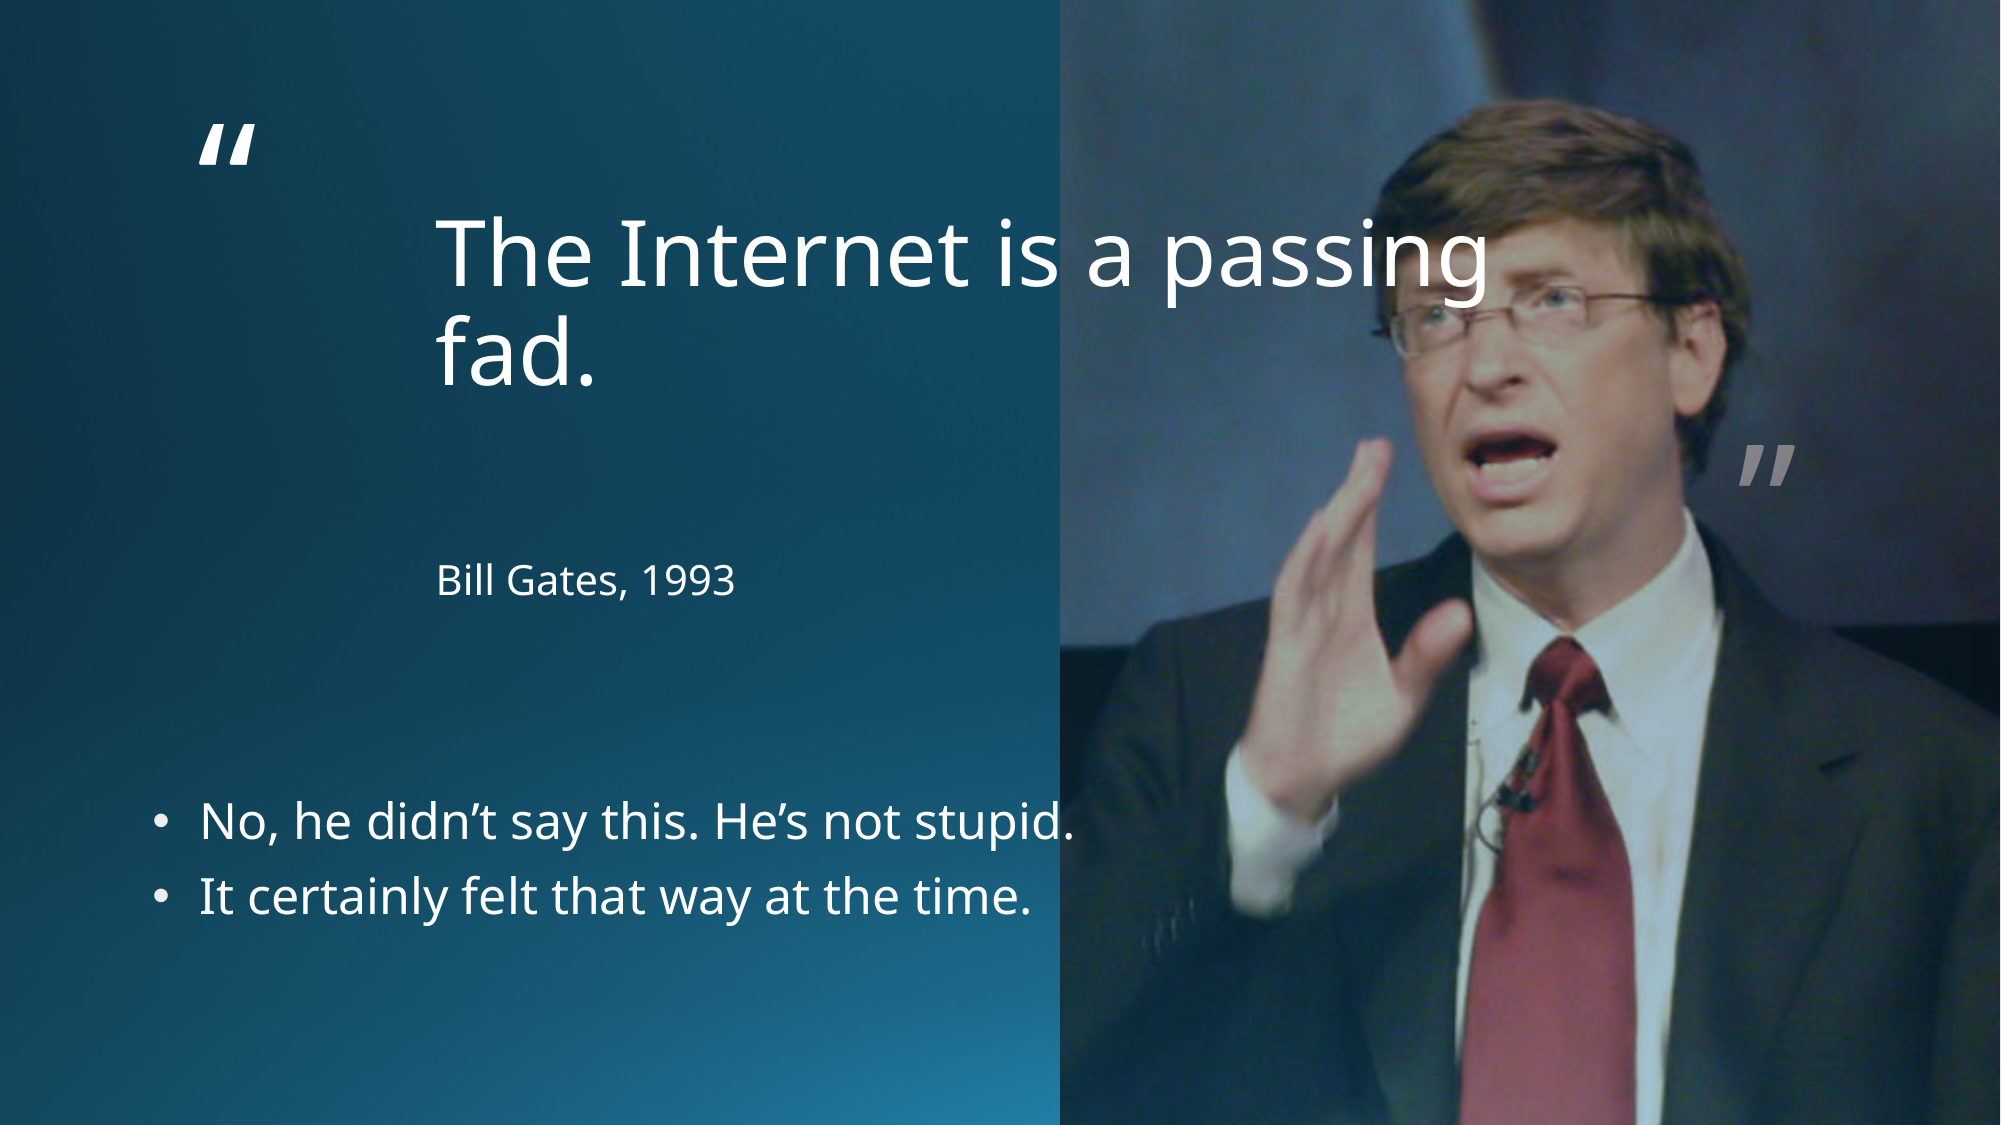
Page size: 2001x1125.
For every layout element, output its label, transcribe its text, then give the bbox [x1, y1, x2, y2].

title The Internet is a passing fad. [420, 61, 1060, 552]
list Bill Gates, 1993 [420, 552, 1060, 643]
list No, he didn’t say this. He’s not stupid. It certainly felt that way at the time. [137, 738, 1060, 983]
picture [0, 0, 2001, 1125]
